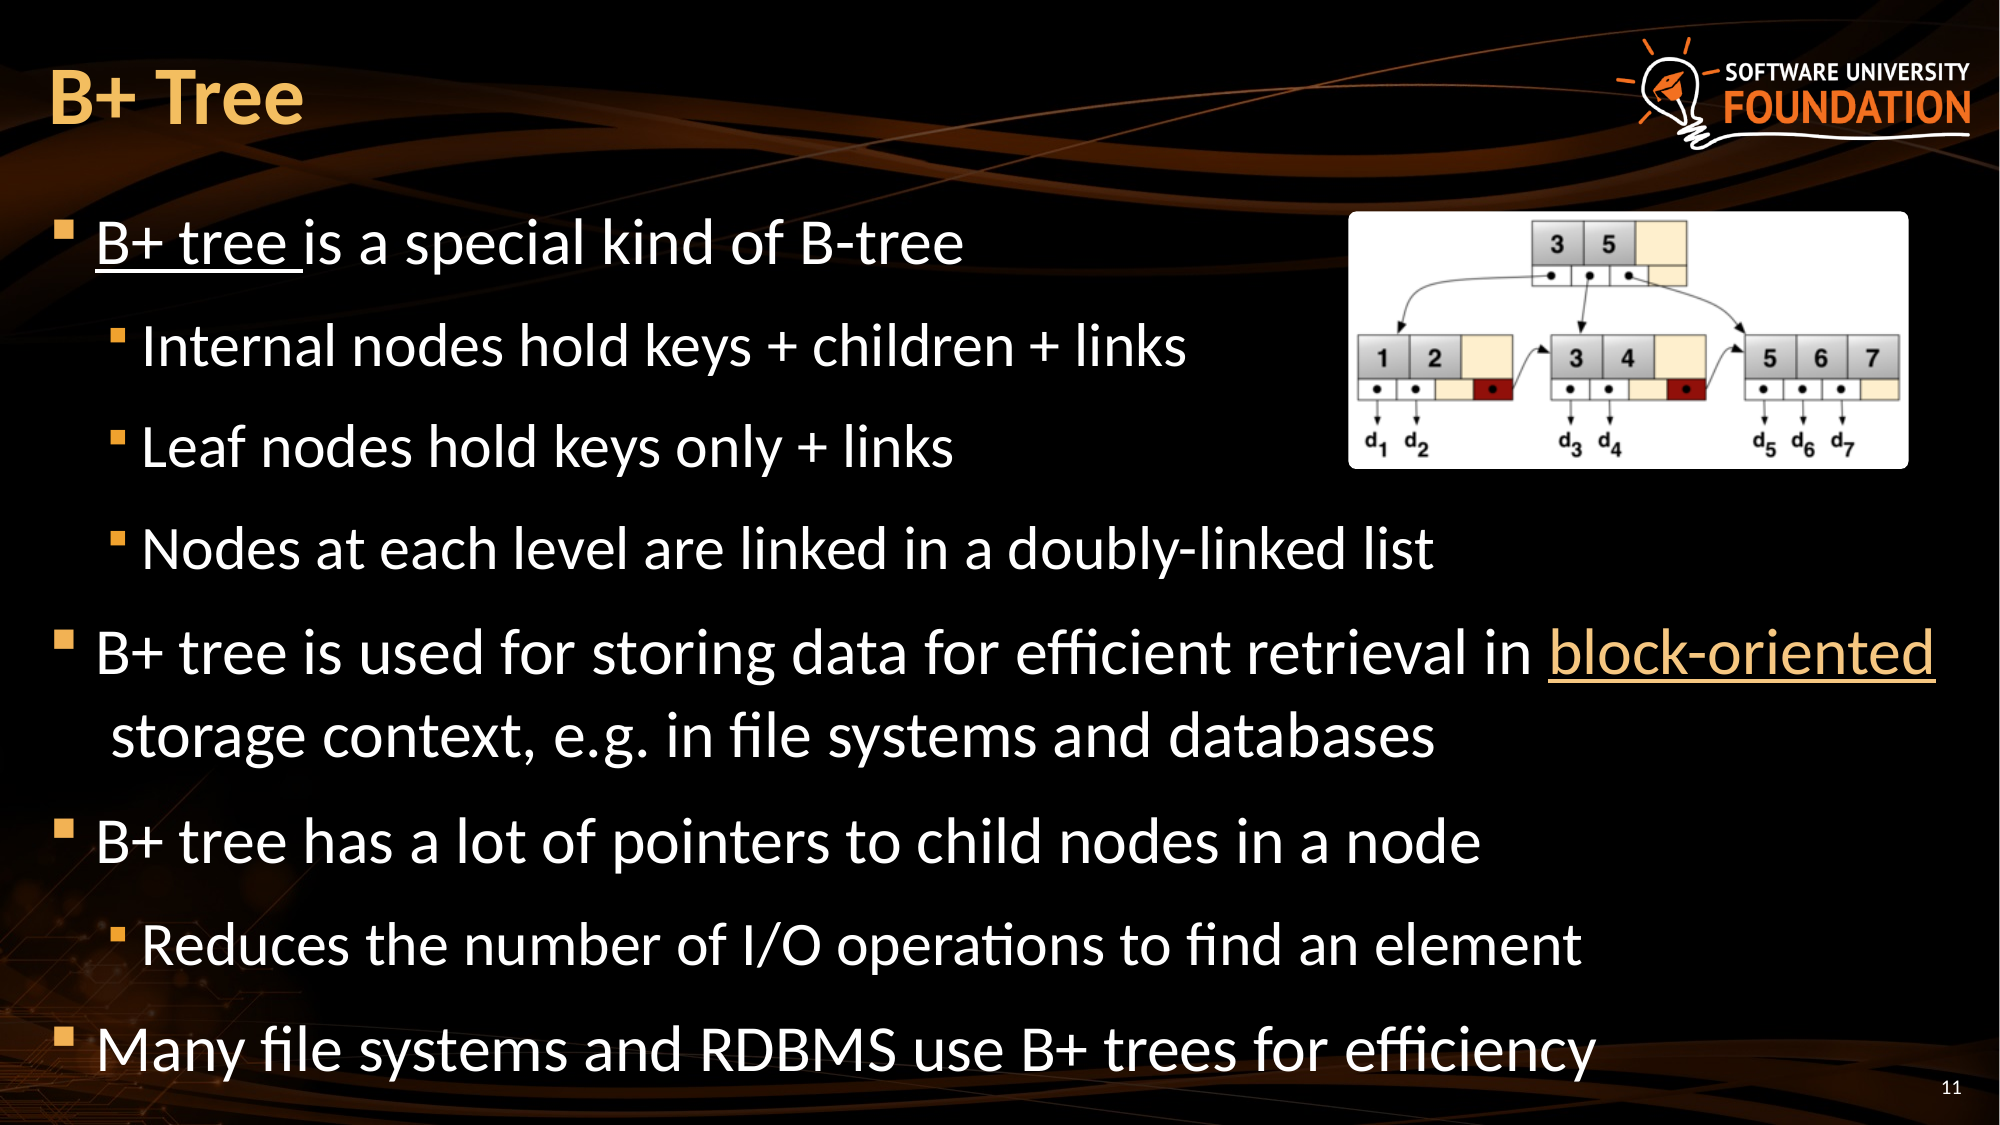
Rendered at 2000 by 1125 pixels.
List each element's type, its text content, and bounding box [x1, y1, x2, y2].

list B+ tree is a special kind of B-tree Internal nodes hold keys + children + links Leaf nodes hold keys only + links Nodes at each level are linked in a doubly-linked list B+ tree is used for storing data for efficient retrieval in block-oriented storage context, e.g. in file systems and databases B+ tree has a lot of pointers to child nodes in a node Reduces the number of I/O operations to find an element Many file systems and RDBMS use B+ trees for efficiency [31, 188, 1968, 1103]
picture [0, 0, 2000, 1125]
title B+ Tree [30, 6, 1602, 189]
